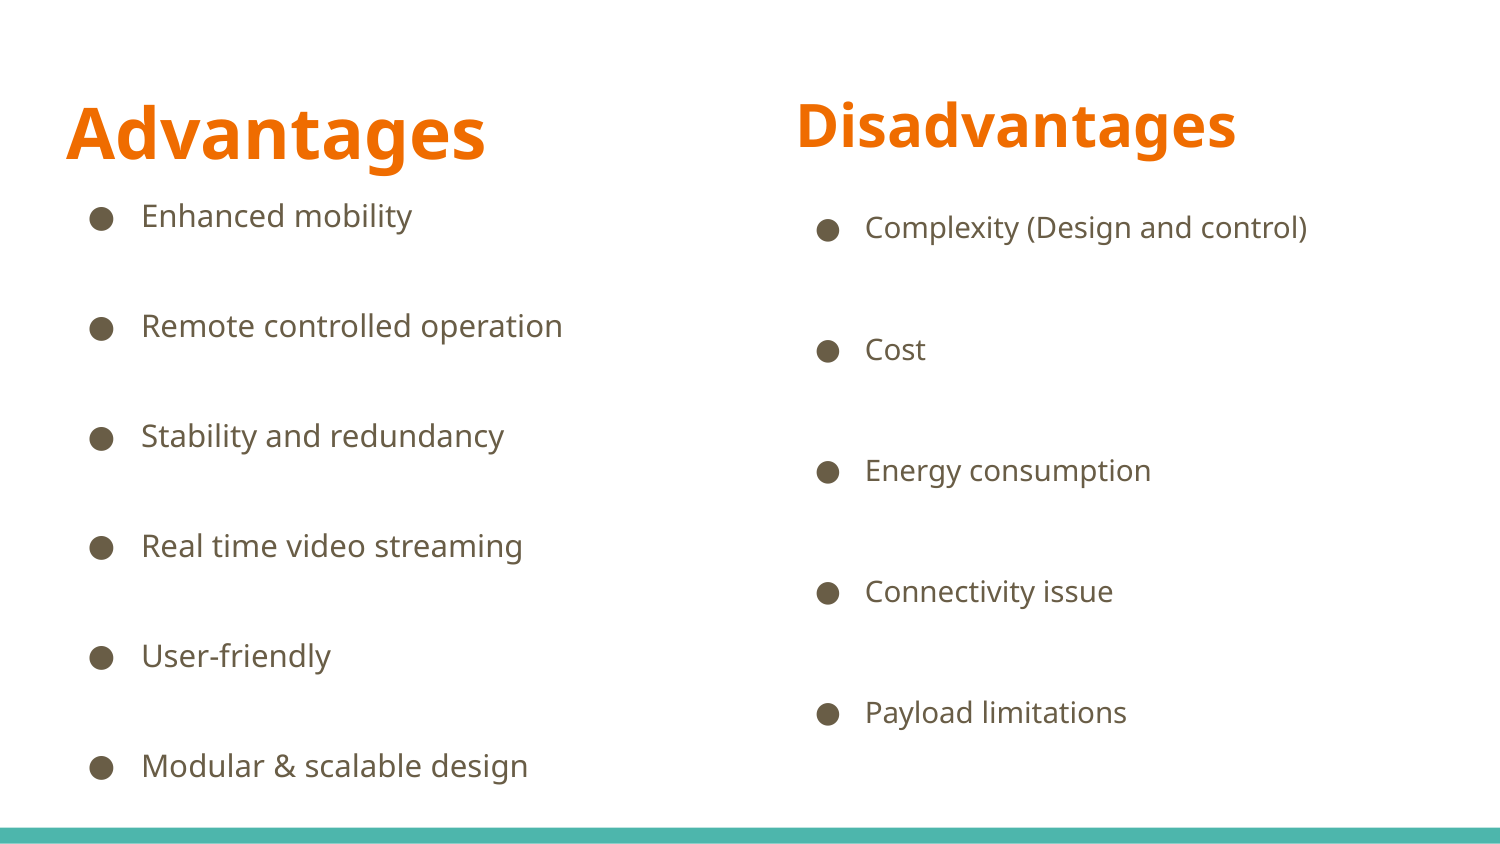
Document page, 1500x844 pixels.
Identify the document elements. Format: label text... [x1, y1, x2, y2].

list Complexity (Design and control) Cost Energy consumption Connectivity issue Payload limitations [780, 189, 1479, 750]
list Enhanced mobility Remote controlled operation Stability and redundancy Real time video streaming User-friendly Modular & scalable design [51, 189, 750, 750]
title Advantages [51, 72, 1449, 189]
title Disadvantages [780, 72, 1479, 176]
